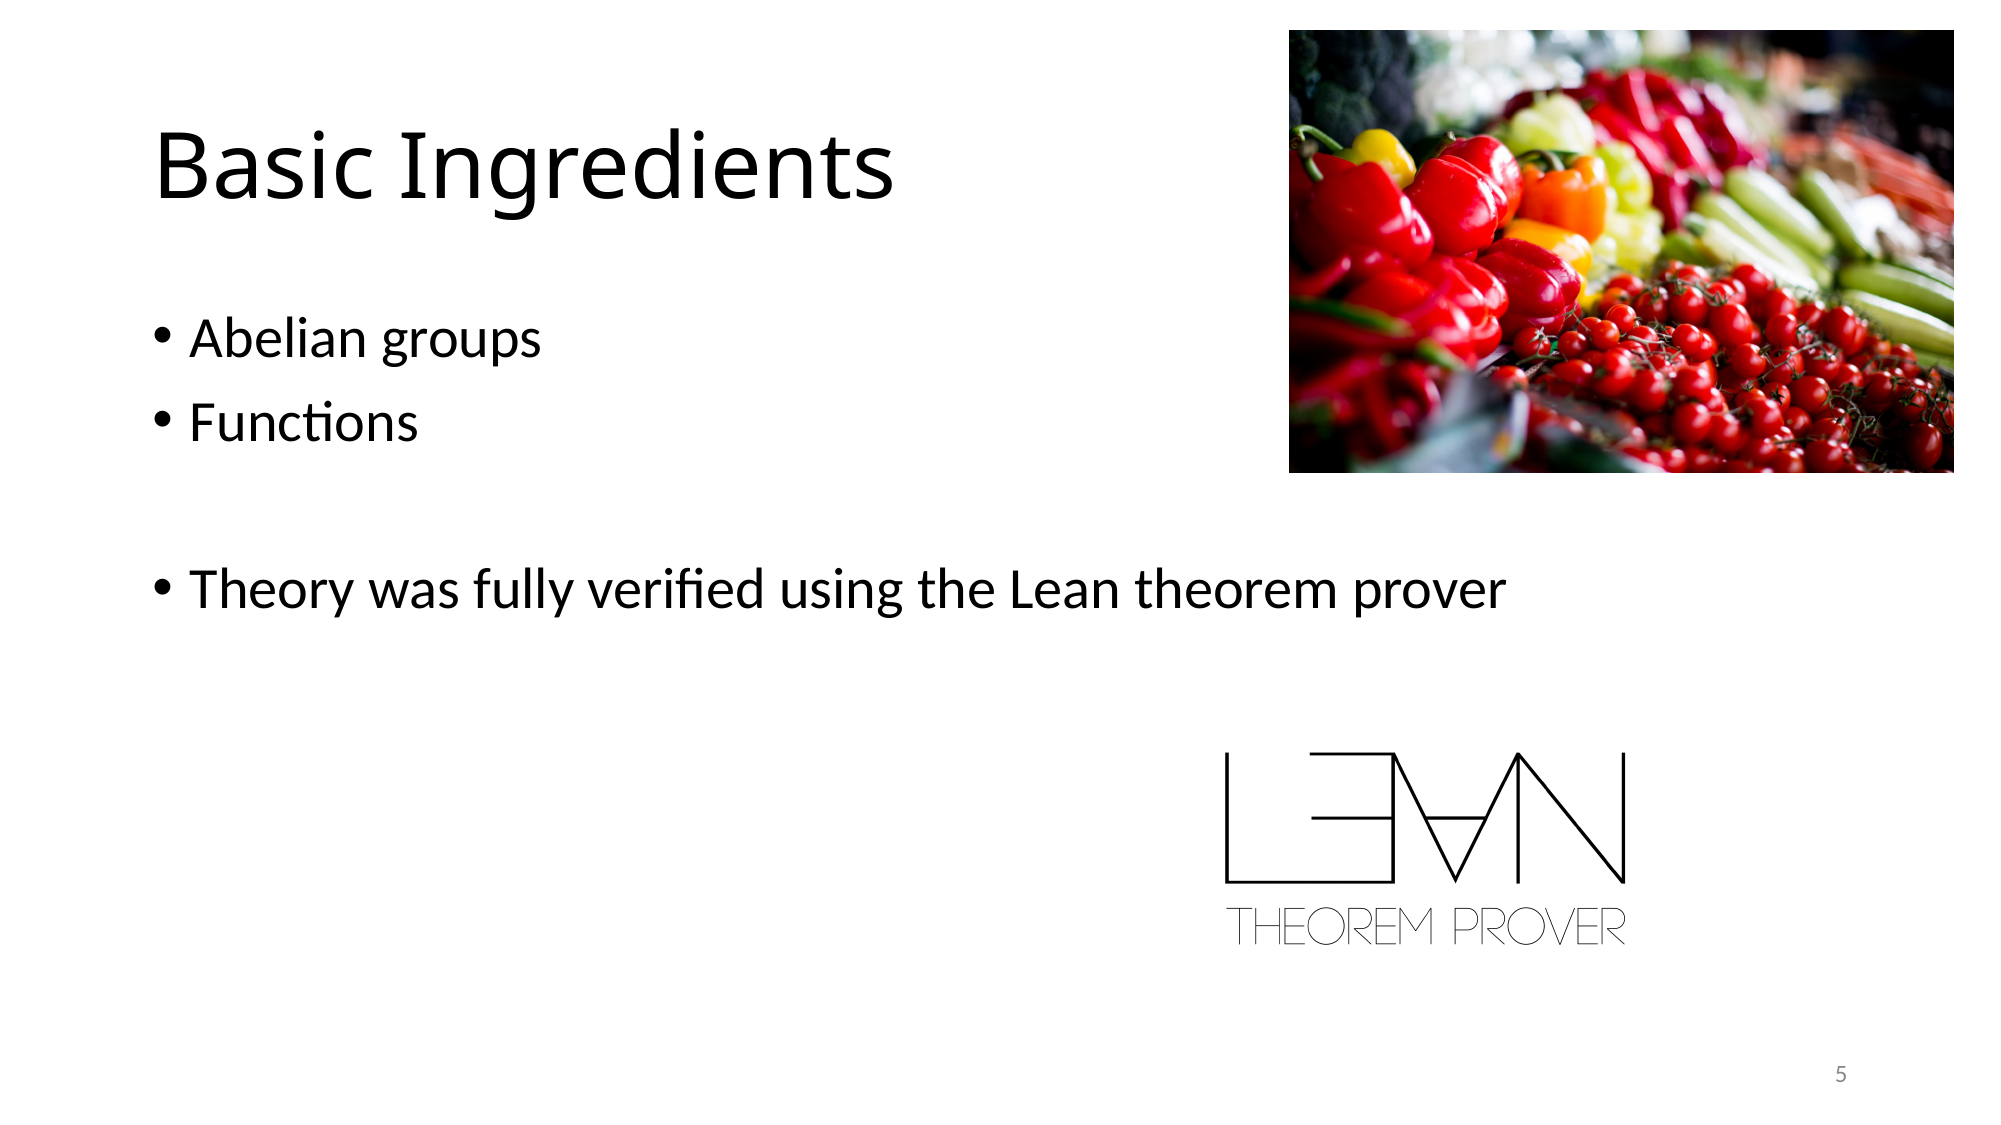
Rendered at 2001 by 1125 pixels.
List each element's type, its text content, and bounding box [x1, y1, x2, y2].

picture [1289, 30, 1954, 473]
picture [1071, 737, 1785, 960]
title Basic Ingredients [137, 59, 1289, 278]
slide_number 5 [1798, 1042, 1863, 1103]
